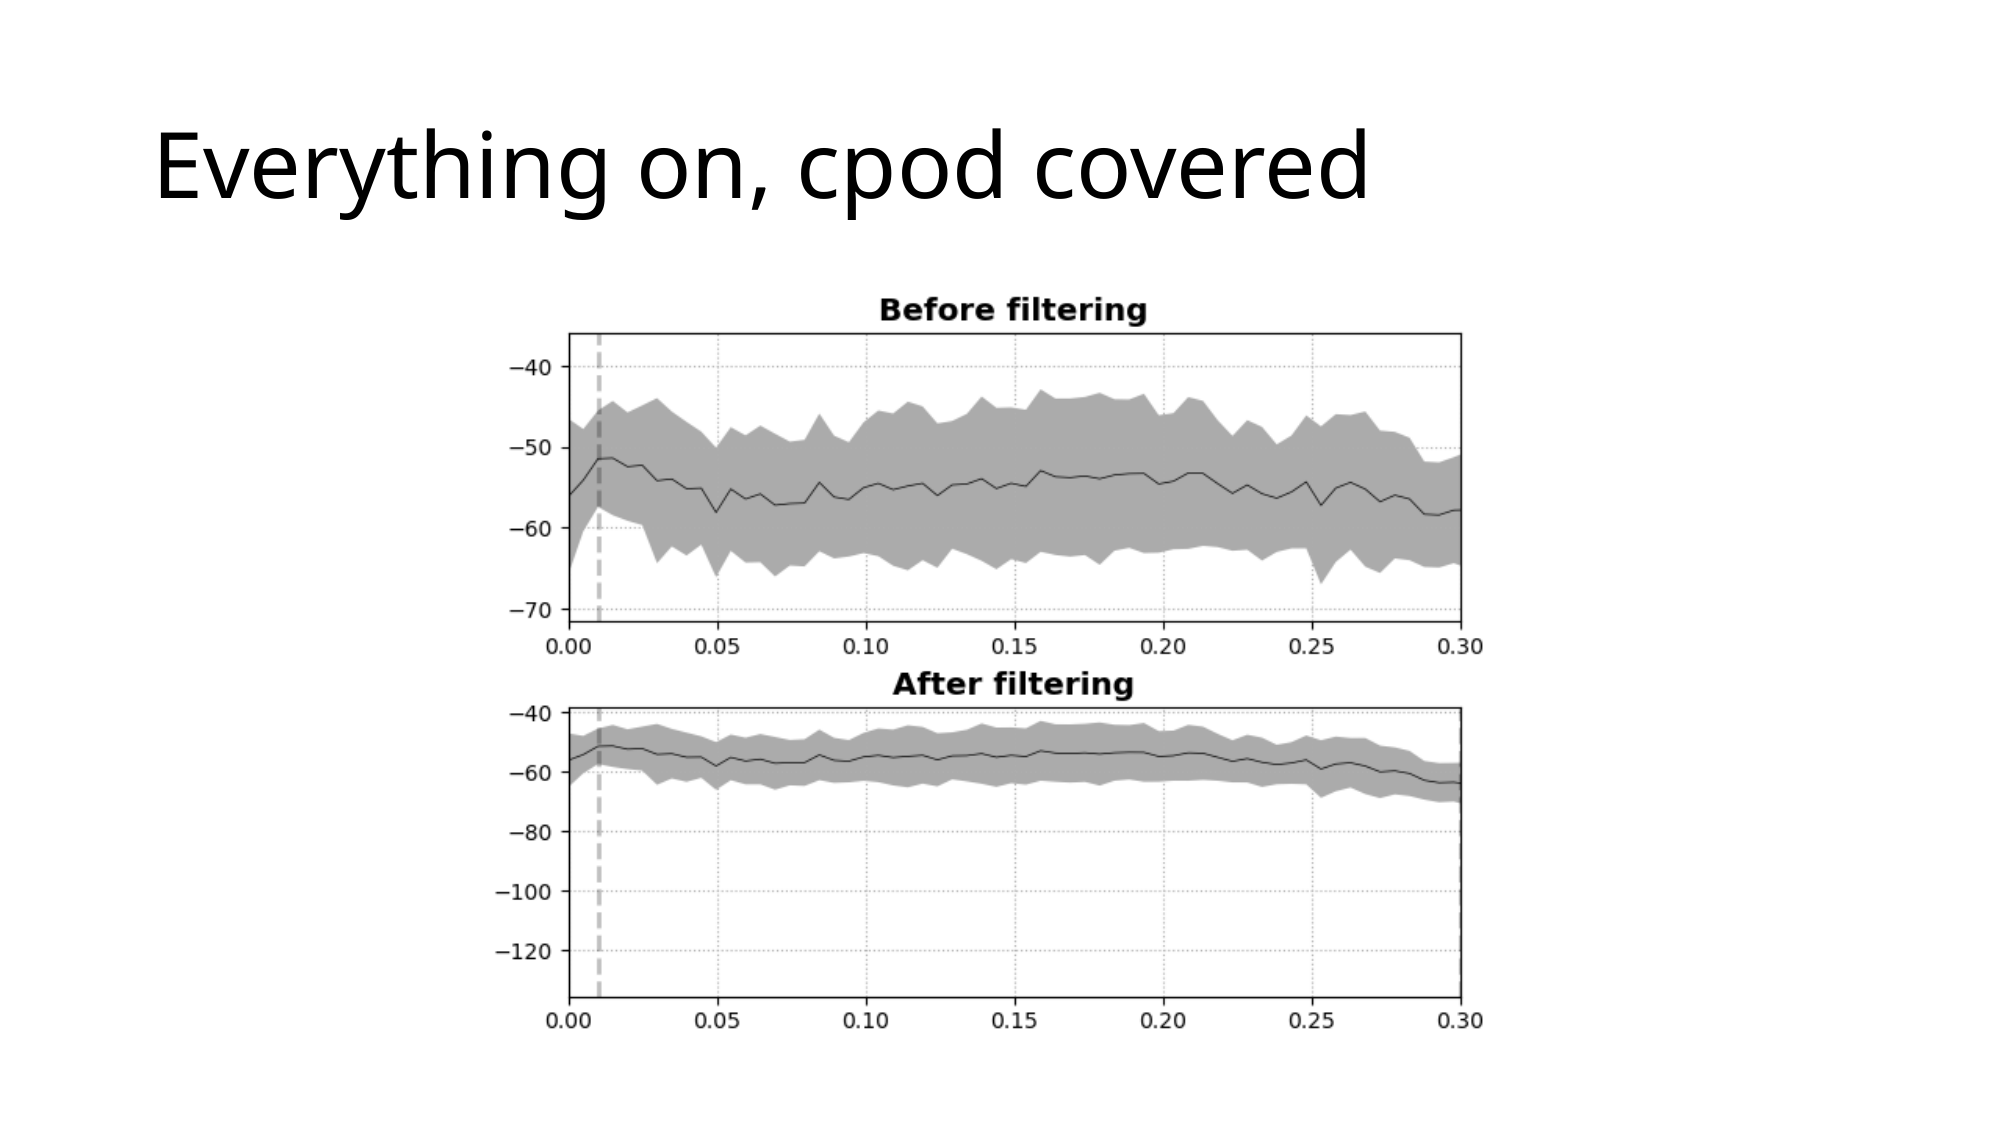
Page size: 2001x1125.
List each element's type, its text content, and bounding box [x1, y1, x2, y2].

title Everything on, cpod covered [137, 59, 1863, 278]
picture [471, 244, 1528, 1066]
